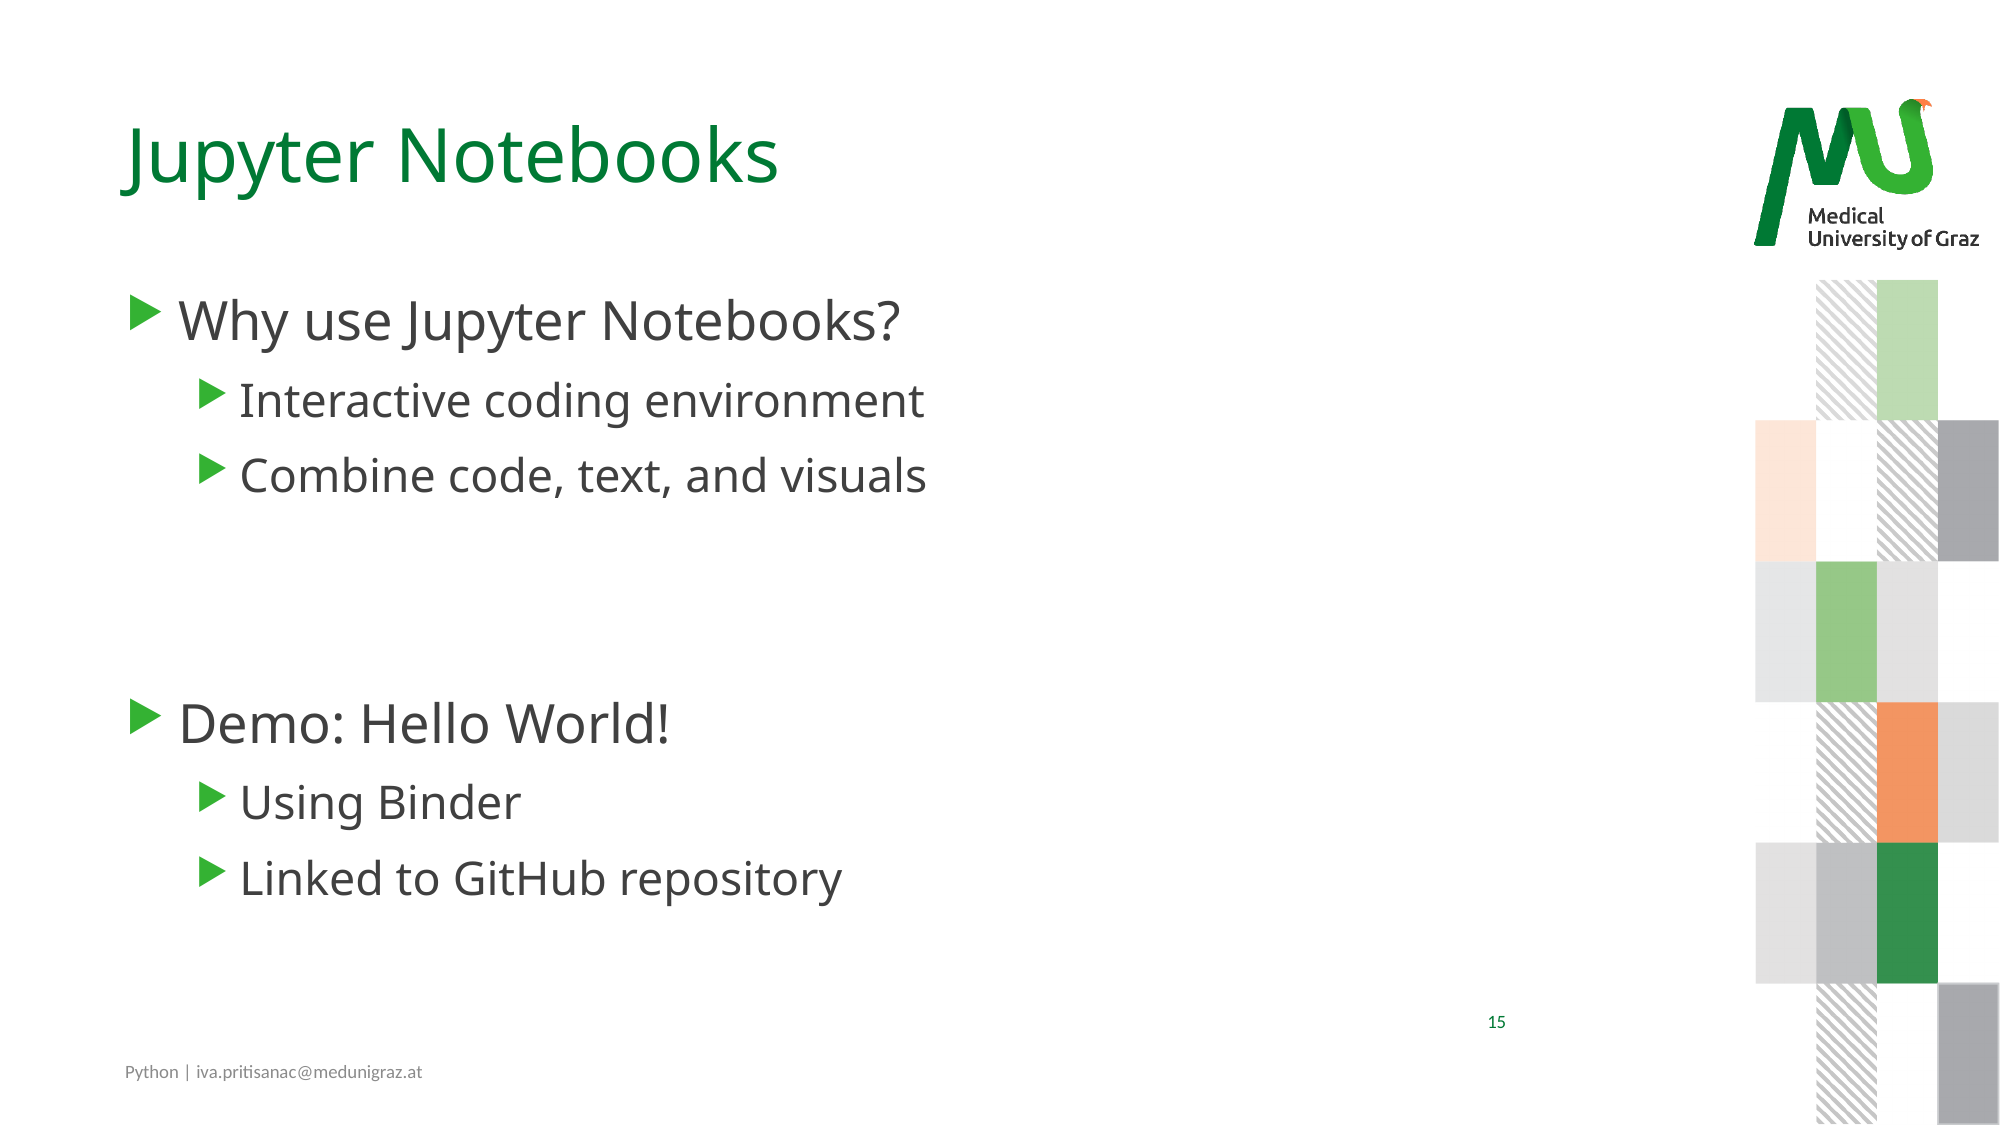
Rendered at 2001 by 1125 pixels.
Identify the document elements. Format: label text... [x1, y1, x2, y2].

title Jupyter Notebooks [111, 99, 1522, 250]
slide_number 15 [1409, 991, 1522, 1051]
picture [1754, 0, 2000, 1125]
footer Python | iva.pritisanac@medunigraz.at [110, 1041, 1144, 1102]
list Why use Jupyter Notebooks? Interactive coding environment Combine code, text, and visuals Demo: Hello World! Using Binder Linked to GitHub repository [111, 278, 1522, 916]
